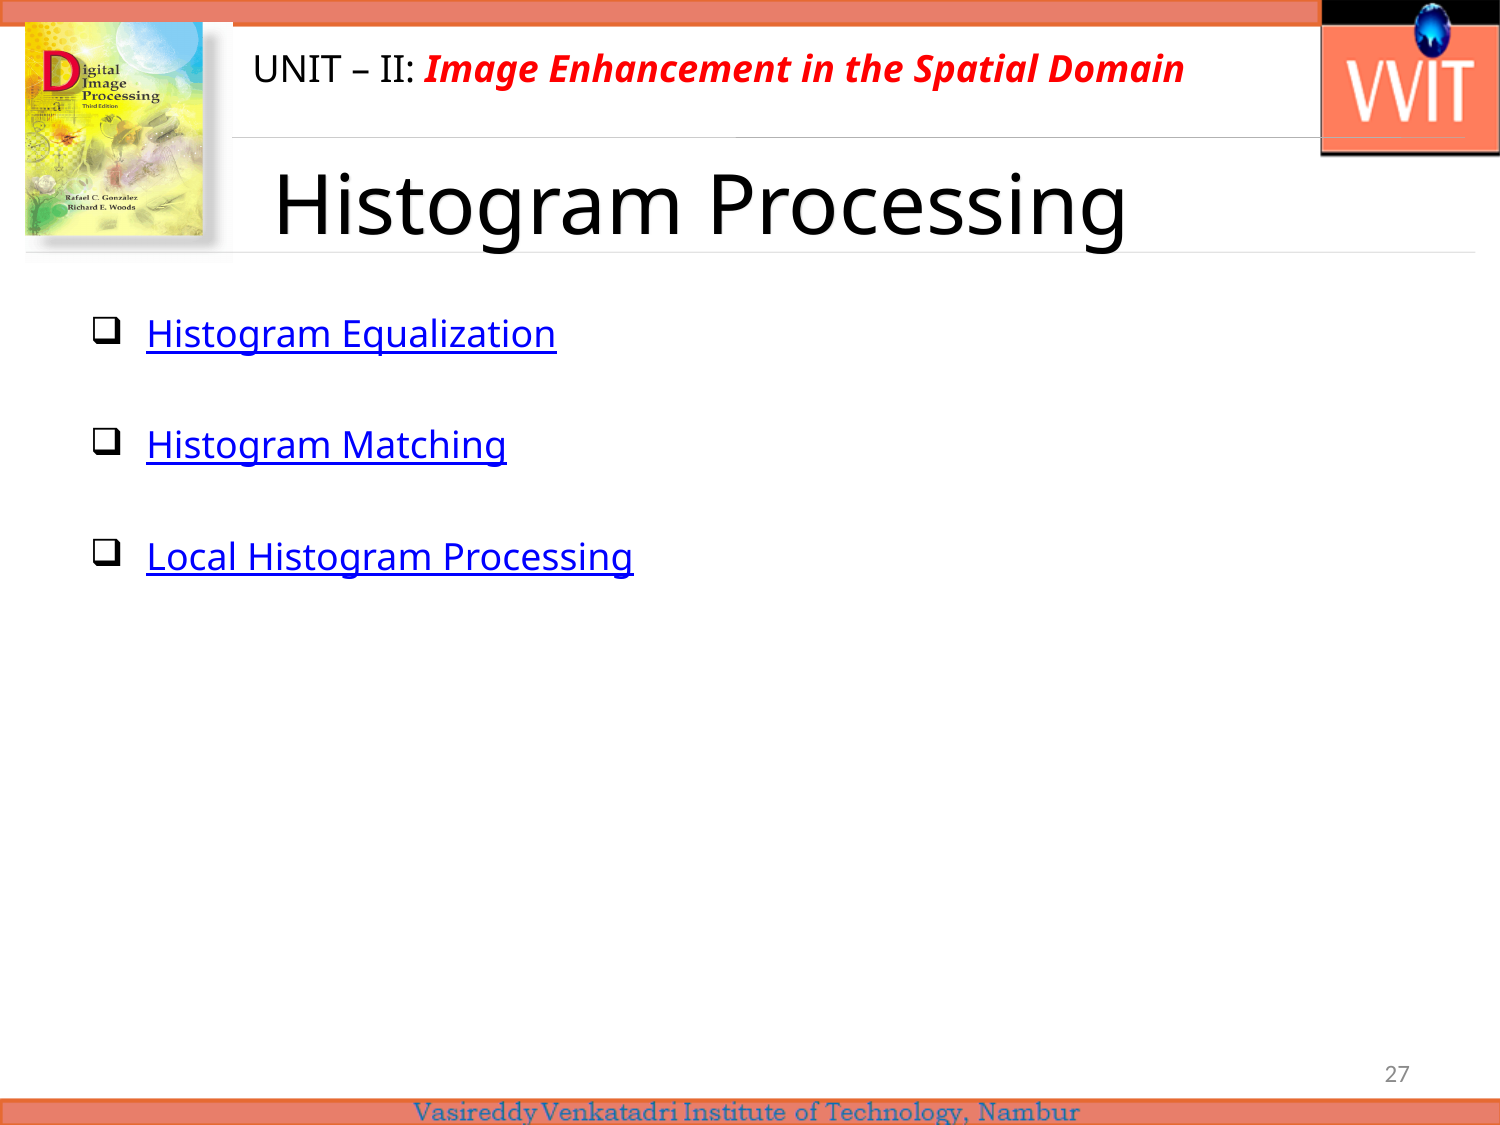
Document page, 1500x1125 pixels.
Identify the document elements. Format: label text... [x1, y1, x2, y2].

picture [0, 0, 1500, 1125]
text_box Histogram Processing [258, 143, 1242, 259]
slide_number 27 [1074, 1042, 1425, 1103]
text_box UNIT – II: Image Enhancement in the Spatial Domain [237, 37, 1323, 98]
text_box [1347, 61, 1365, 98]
list Histogram Equalization Histogram Matching Local Histogram Processing [75, 302, 1425, 725]
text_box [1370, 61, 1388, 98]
